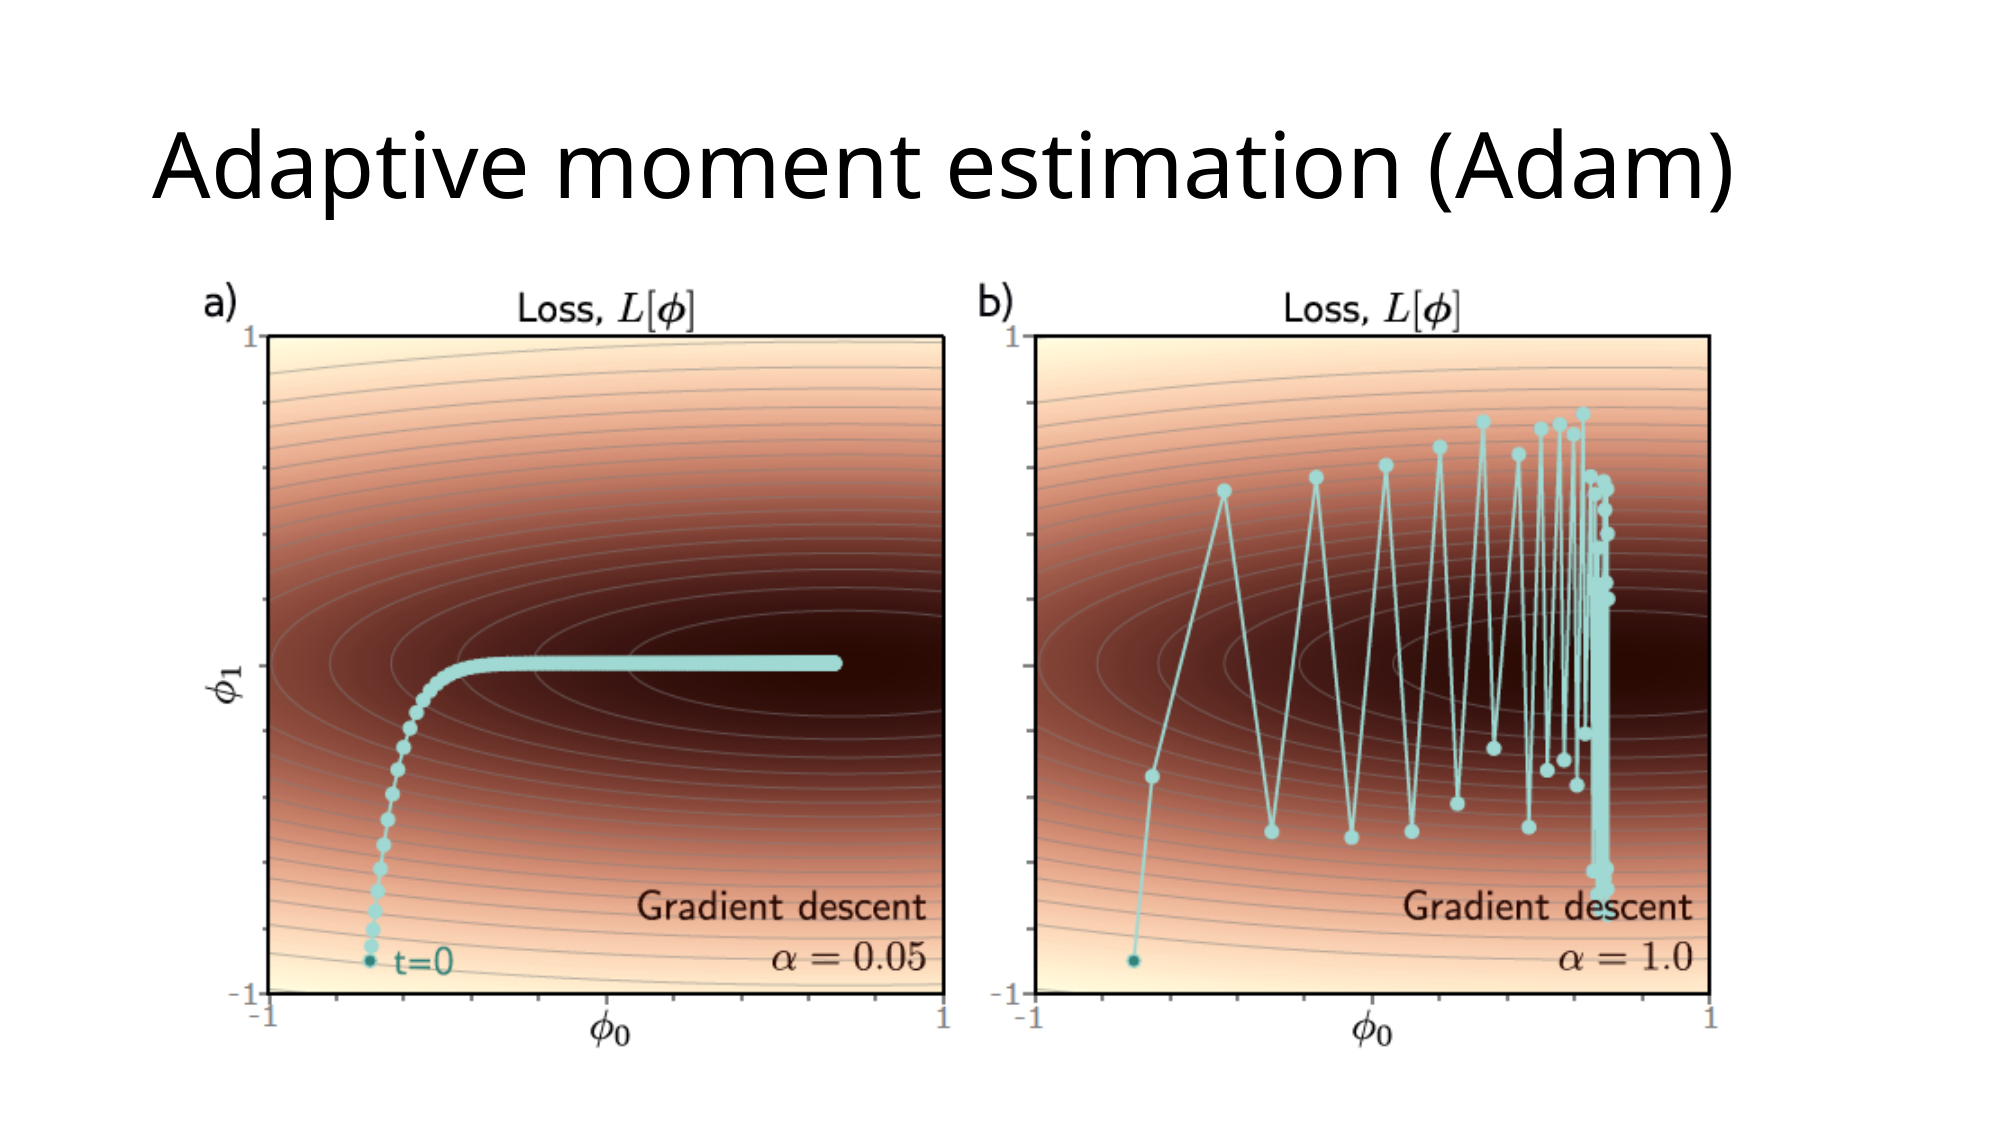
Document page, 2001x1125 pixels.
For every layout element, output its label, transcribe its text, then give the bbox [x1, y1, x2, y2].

title Adaptive moment estimation (Adam) [137, 59, 1863, 278]
picture [200, 277, 1726, 1051]
